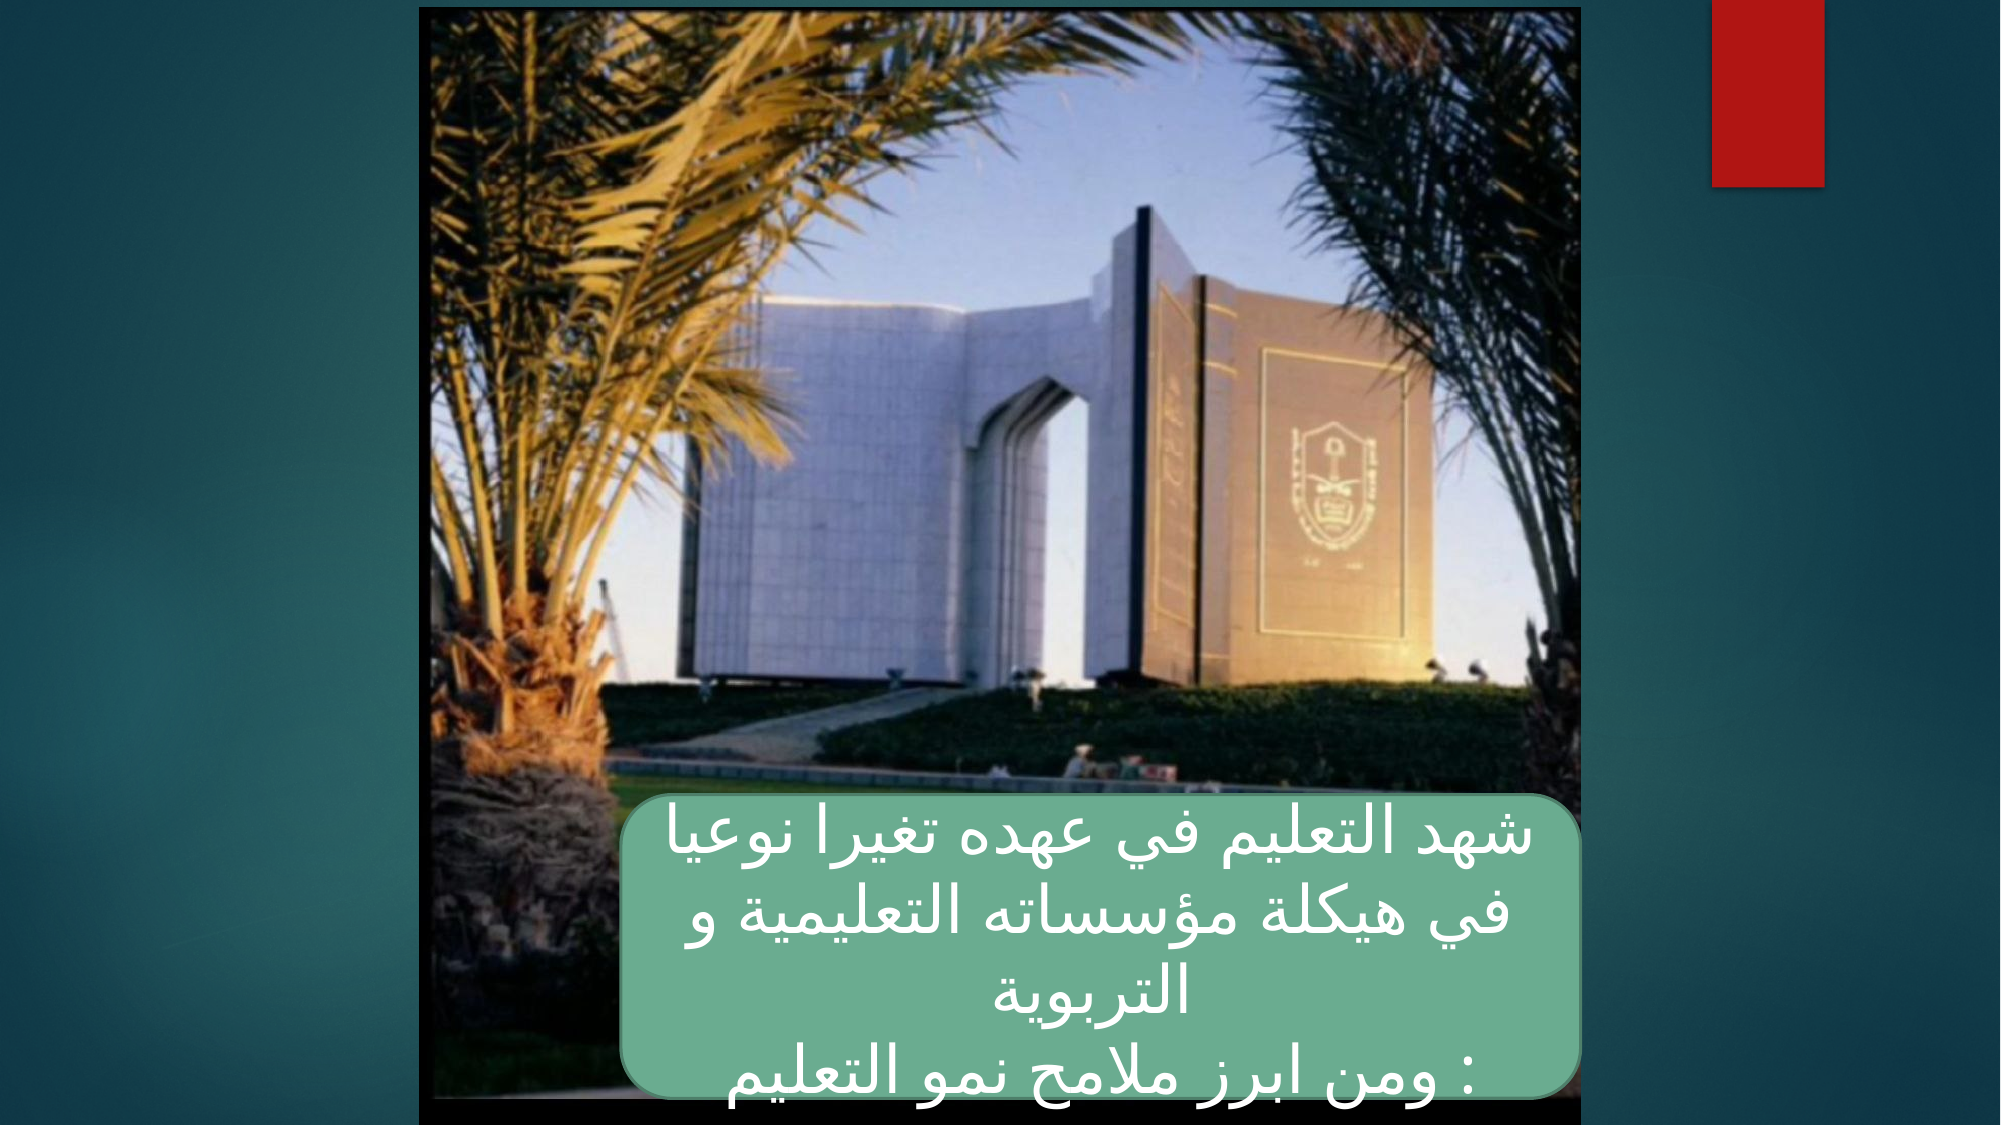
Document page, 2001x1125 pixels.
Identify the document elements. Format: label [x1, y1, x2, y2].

picture [0, 0, 1581, 1125]
